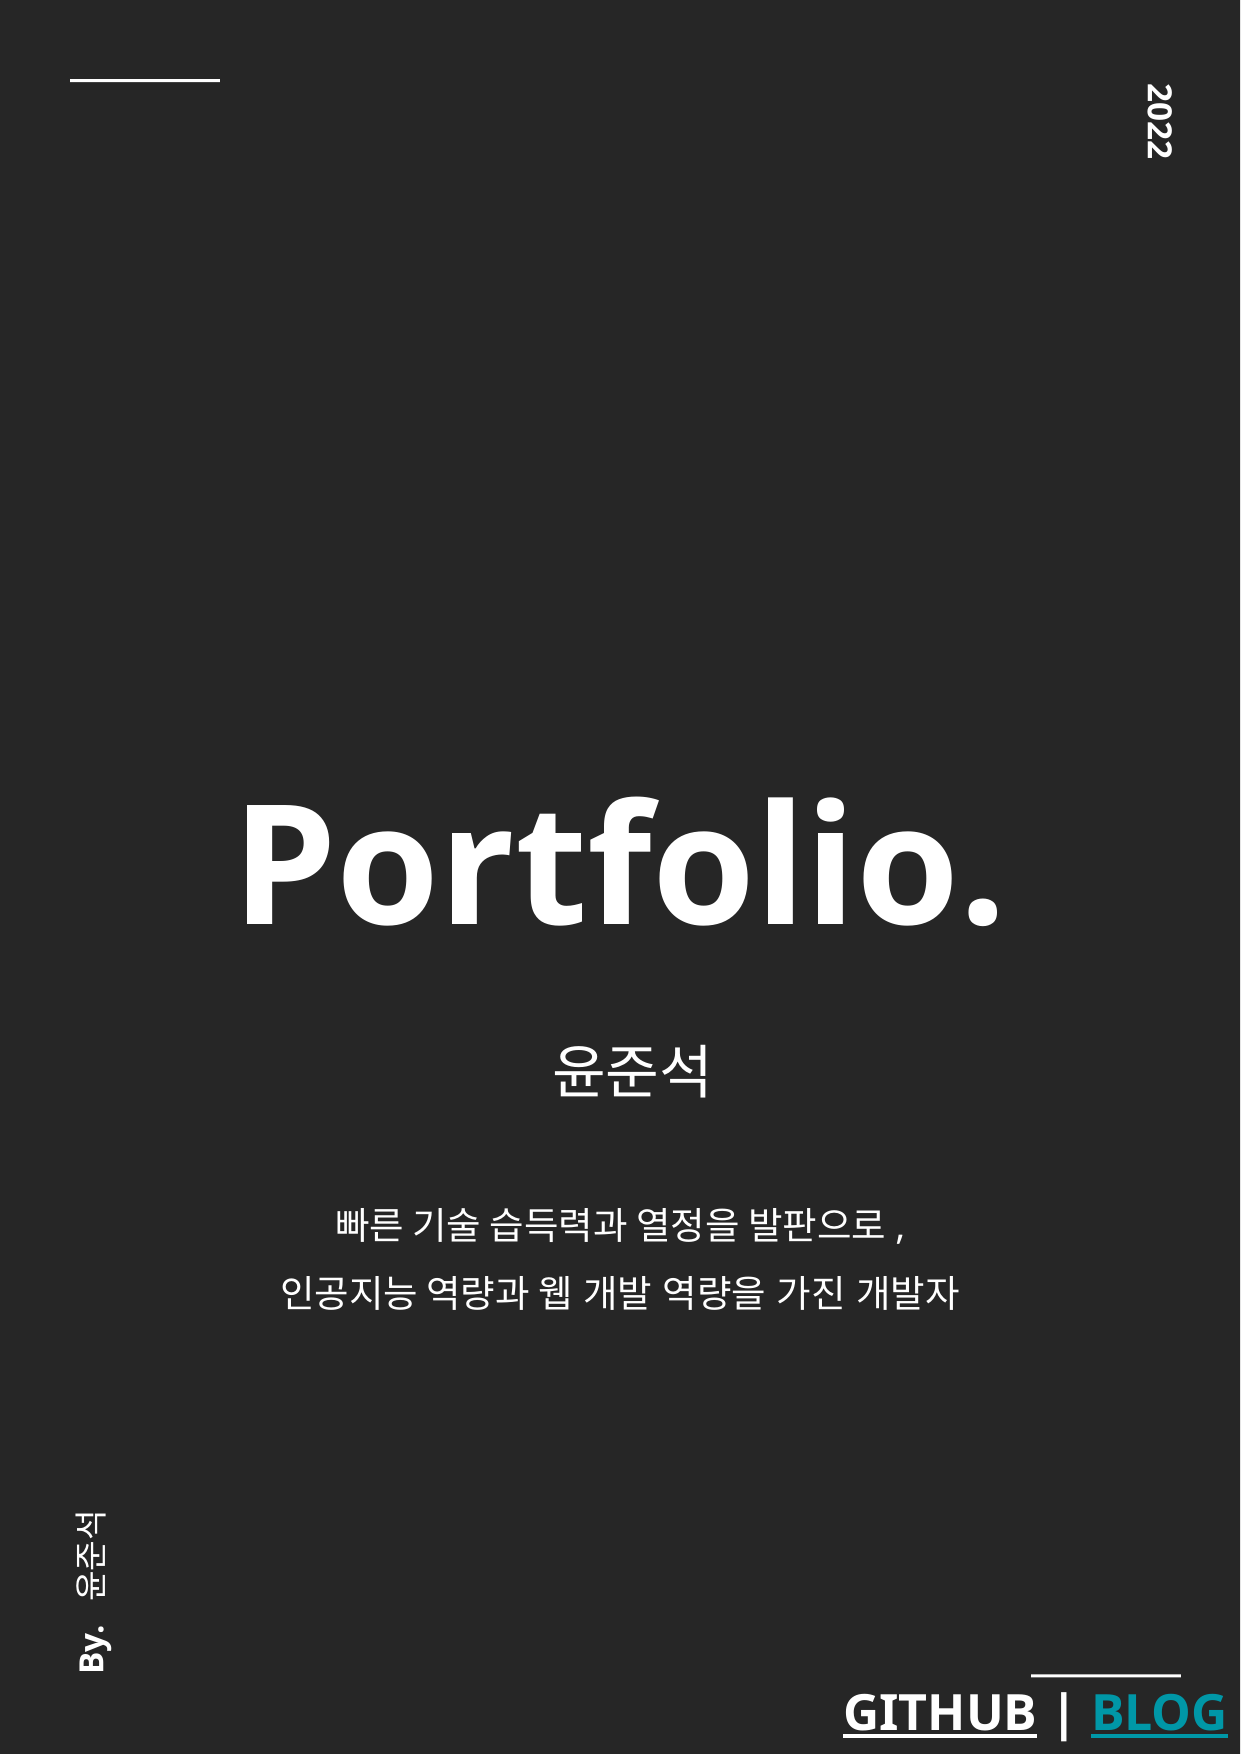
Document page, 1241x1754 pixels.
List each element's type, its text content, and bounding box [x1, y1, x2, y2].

text_box 2022 [1144, 83, 1182, 211]
text_box [70, 79, 220, 83]
text_box By. [70, 1602, 107, 1675]
text_box 윤준석 [89, 972, 1176, 1085]
text_box [0, 0, 1241, 1754]
text_box [1031, 1674, 1181, 1678]
text_box 빠른 기술 습득력과 열정을 발판으로, 인공지능 역량과 웹 개발 역량을 가진 개발자 [69, 1164, 1171, 1377]
text_box Portfolio. [148, 757, 1092, 941]
text_box GITHUB | BLOG [831, 1680, 1241, 1743]
text_box 윤준석 [70, 1377, 107, 1602]
